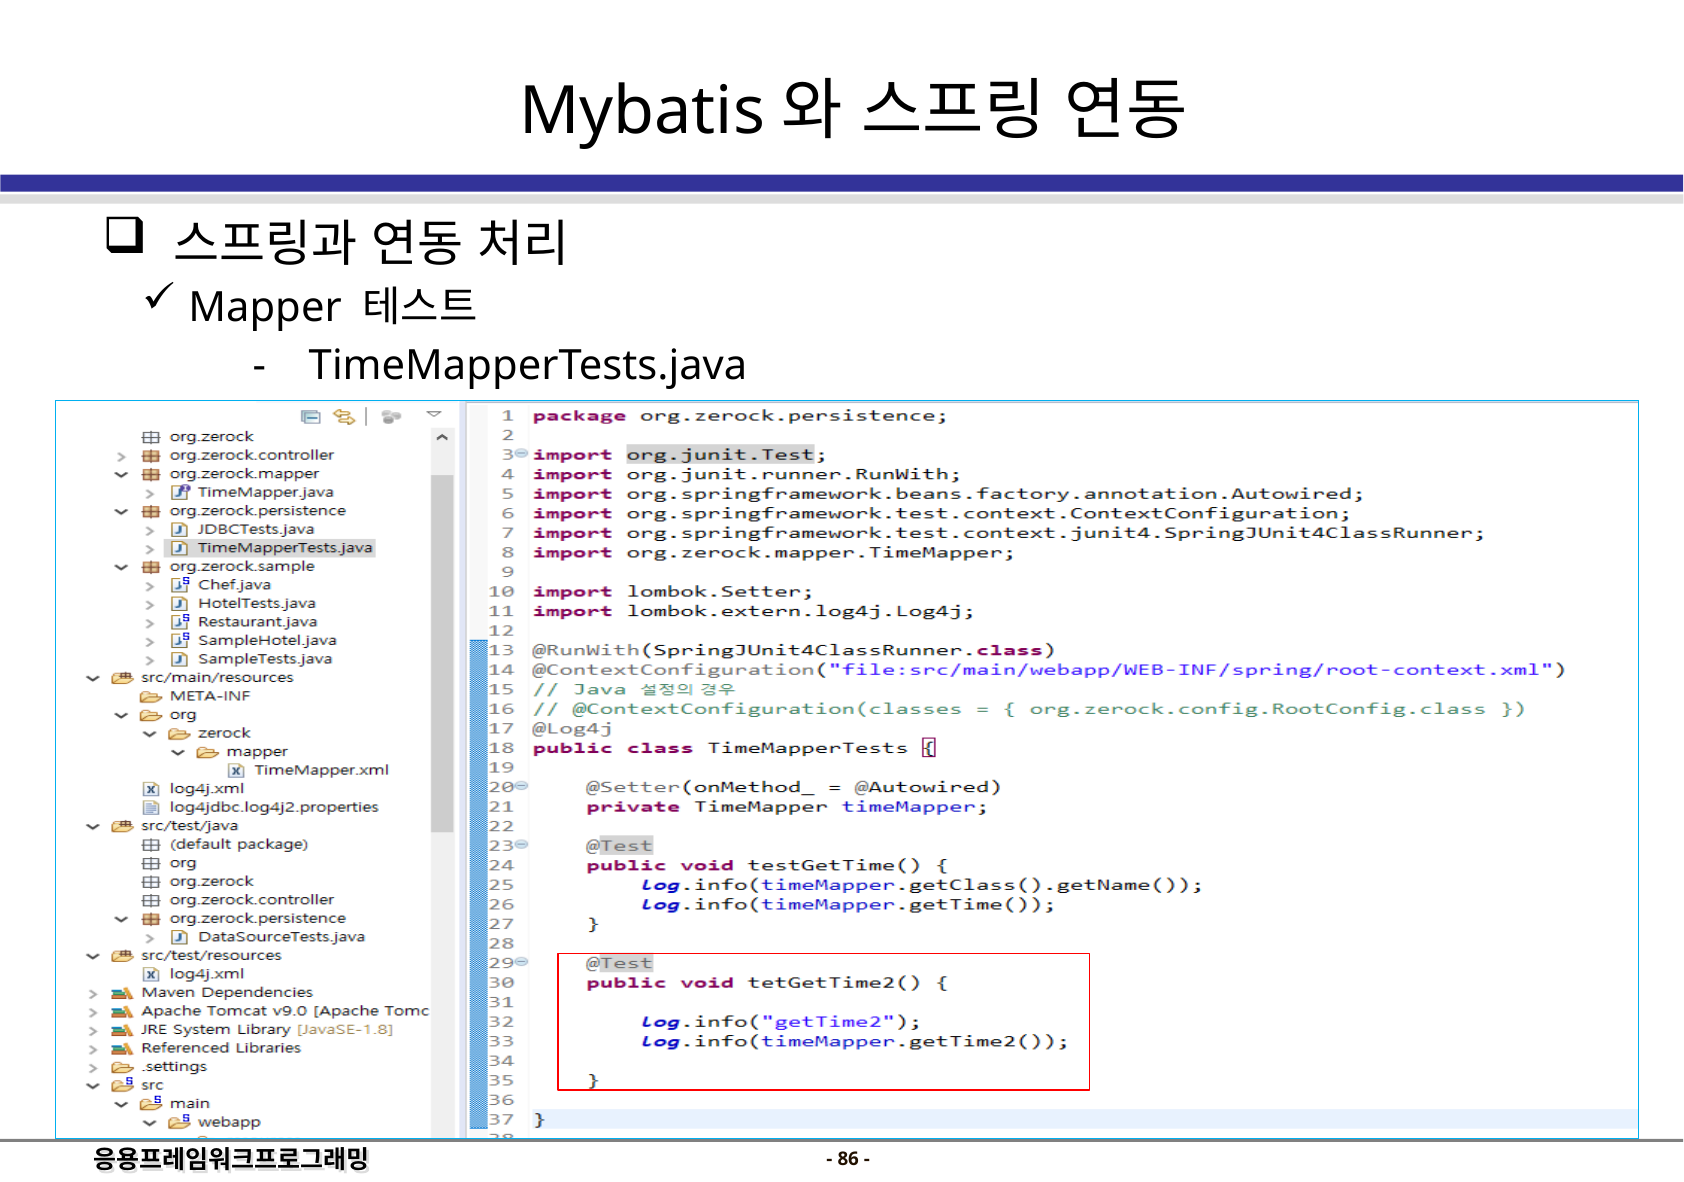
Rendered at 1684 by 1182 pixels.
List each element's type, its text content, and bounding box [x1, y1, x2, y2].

text_box 스프링과 연동 처리 Mapper 테스트 TimeMapperTests.java [87, 204, 1607, 399]
picture [57, 402, 1637, 1137]
slide_number - 85 - [671, 1150, 1026, 1182]
text_box Mybatis와 스프링 연동 [156, 59, 1551, 155]
